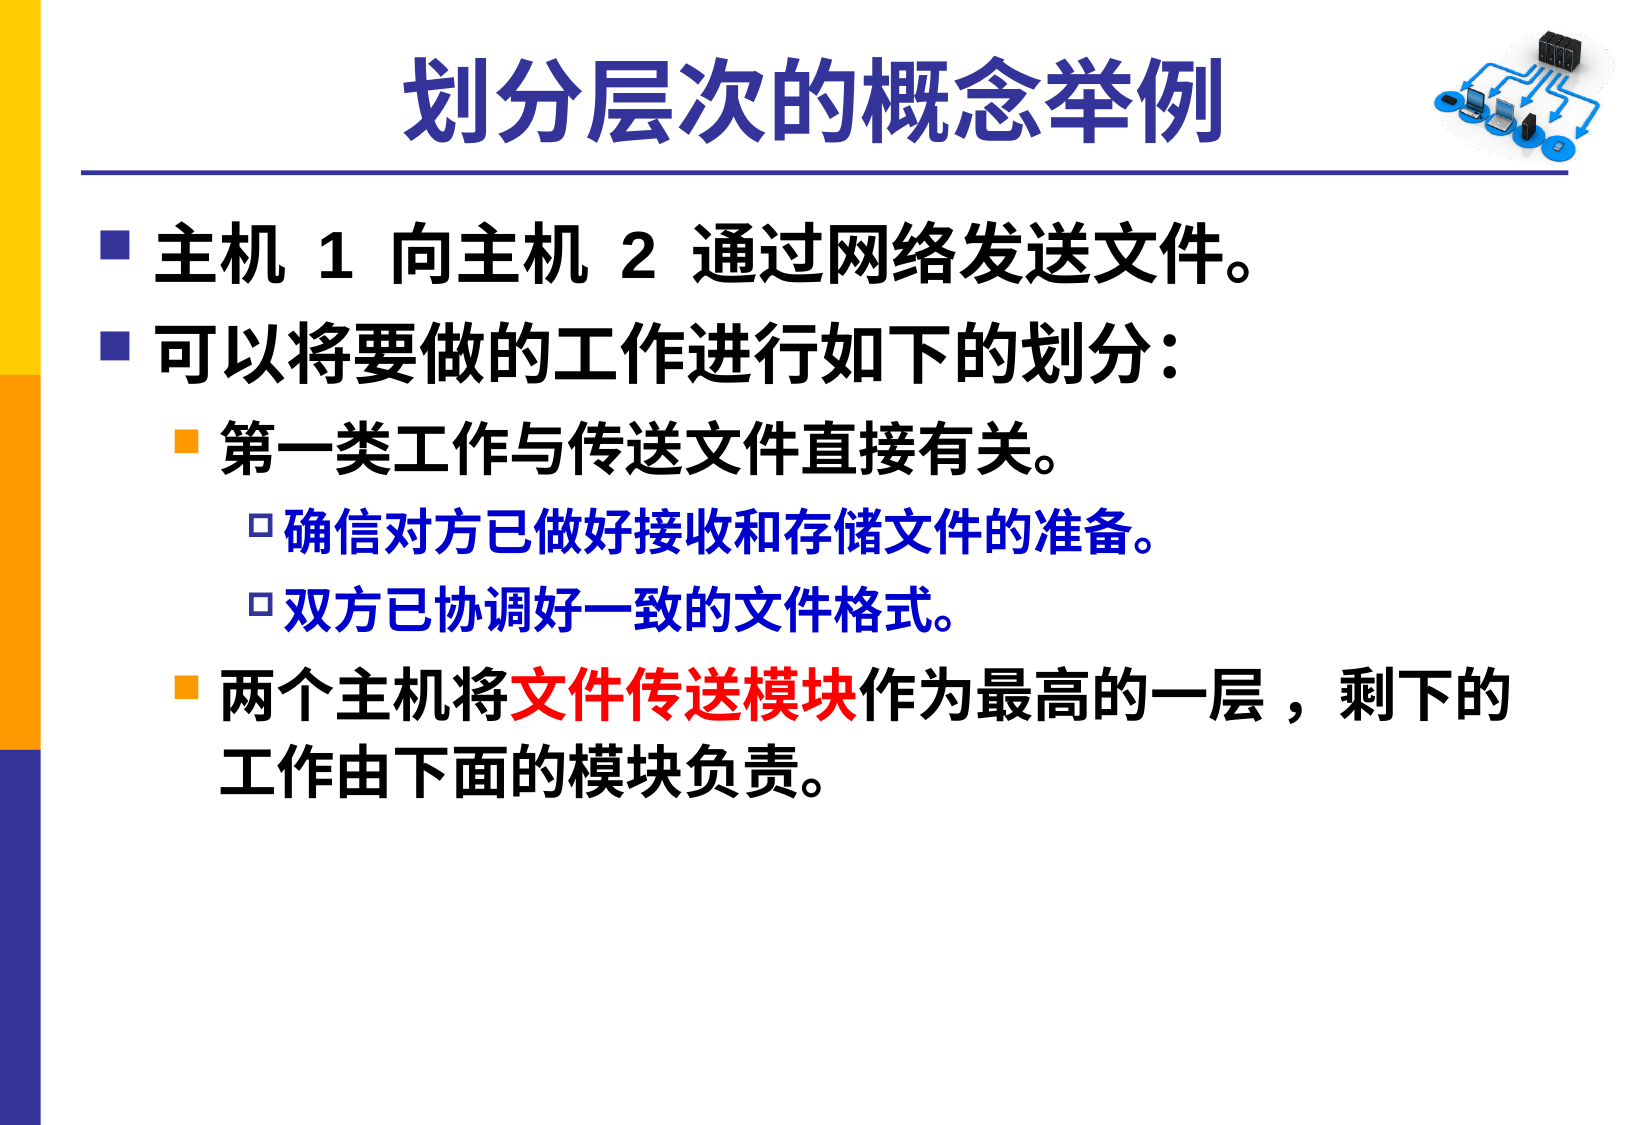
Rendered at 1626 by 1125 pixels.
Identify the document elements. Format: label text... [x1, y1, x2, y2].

title 划分层次的概念举例 [81, 30, 1569, 161]
picture [1431, 30, 1616, 165]
list 主机 1 向主机 2 通过网络发送文件。 可以将要做的工作进行如下的划分： 第一类工作与传送文件直接有关。 确信对方已做好接收和存储文件的准备。 双方已协调好一致的文件格式。 两个主机将文件传送模块作为最高的一层 ，剩下的工作由下面的模块负责。 [81, 196, 1569, 1006]
